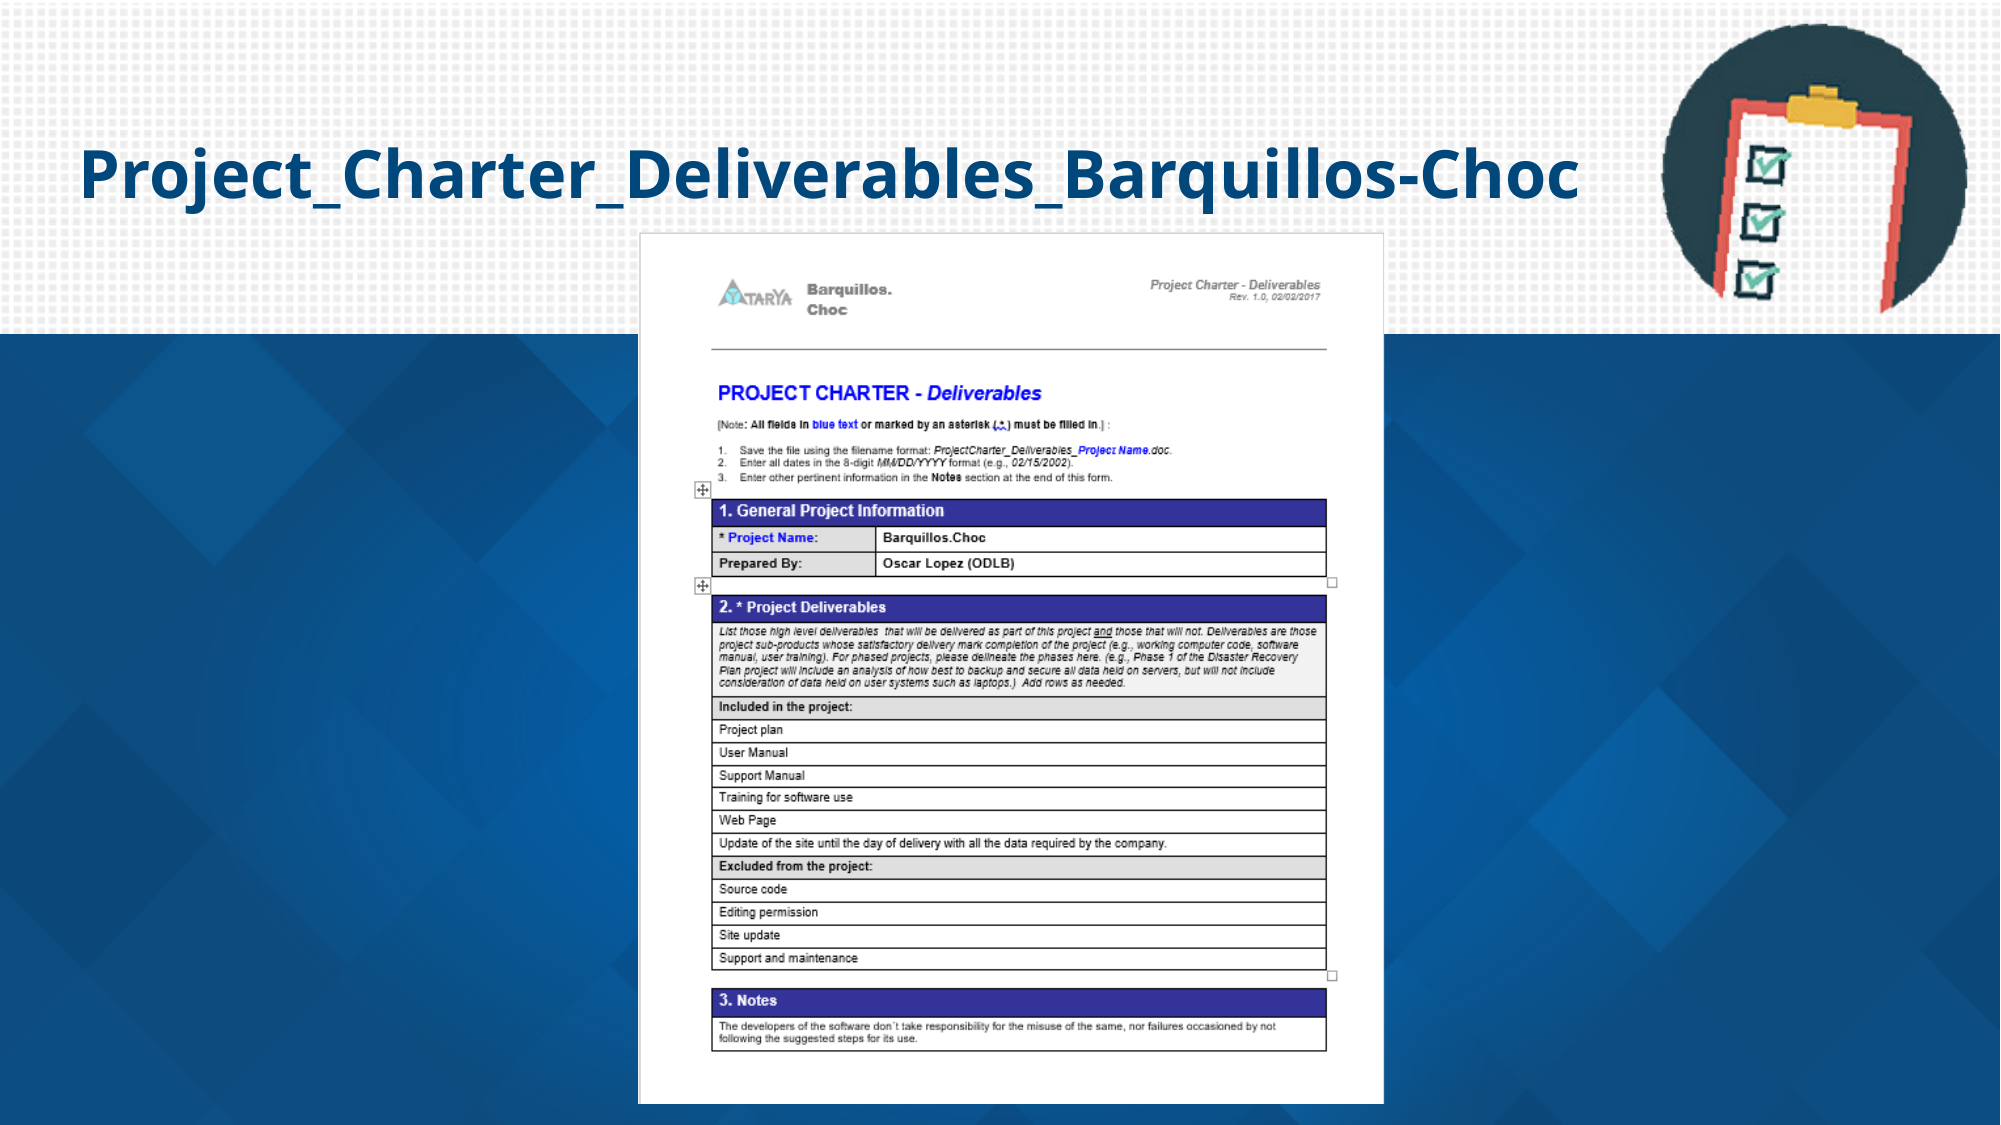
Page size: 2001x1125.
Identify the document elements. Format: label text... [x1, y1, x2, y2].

title Project_Charter_Deliverables_Barquillos-Choc [63, 67, 1620, 286]
picture [0, 0, 2000, 1125]
